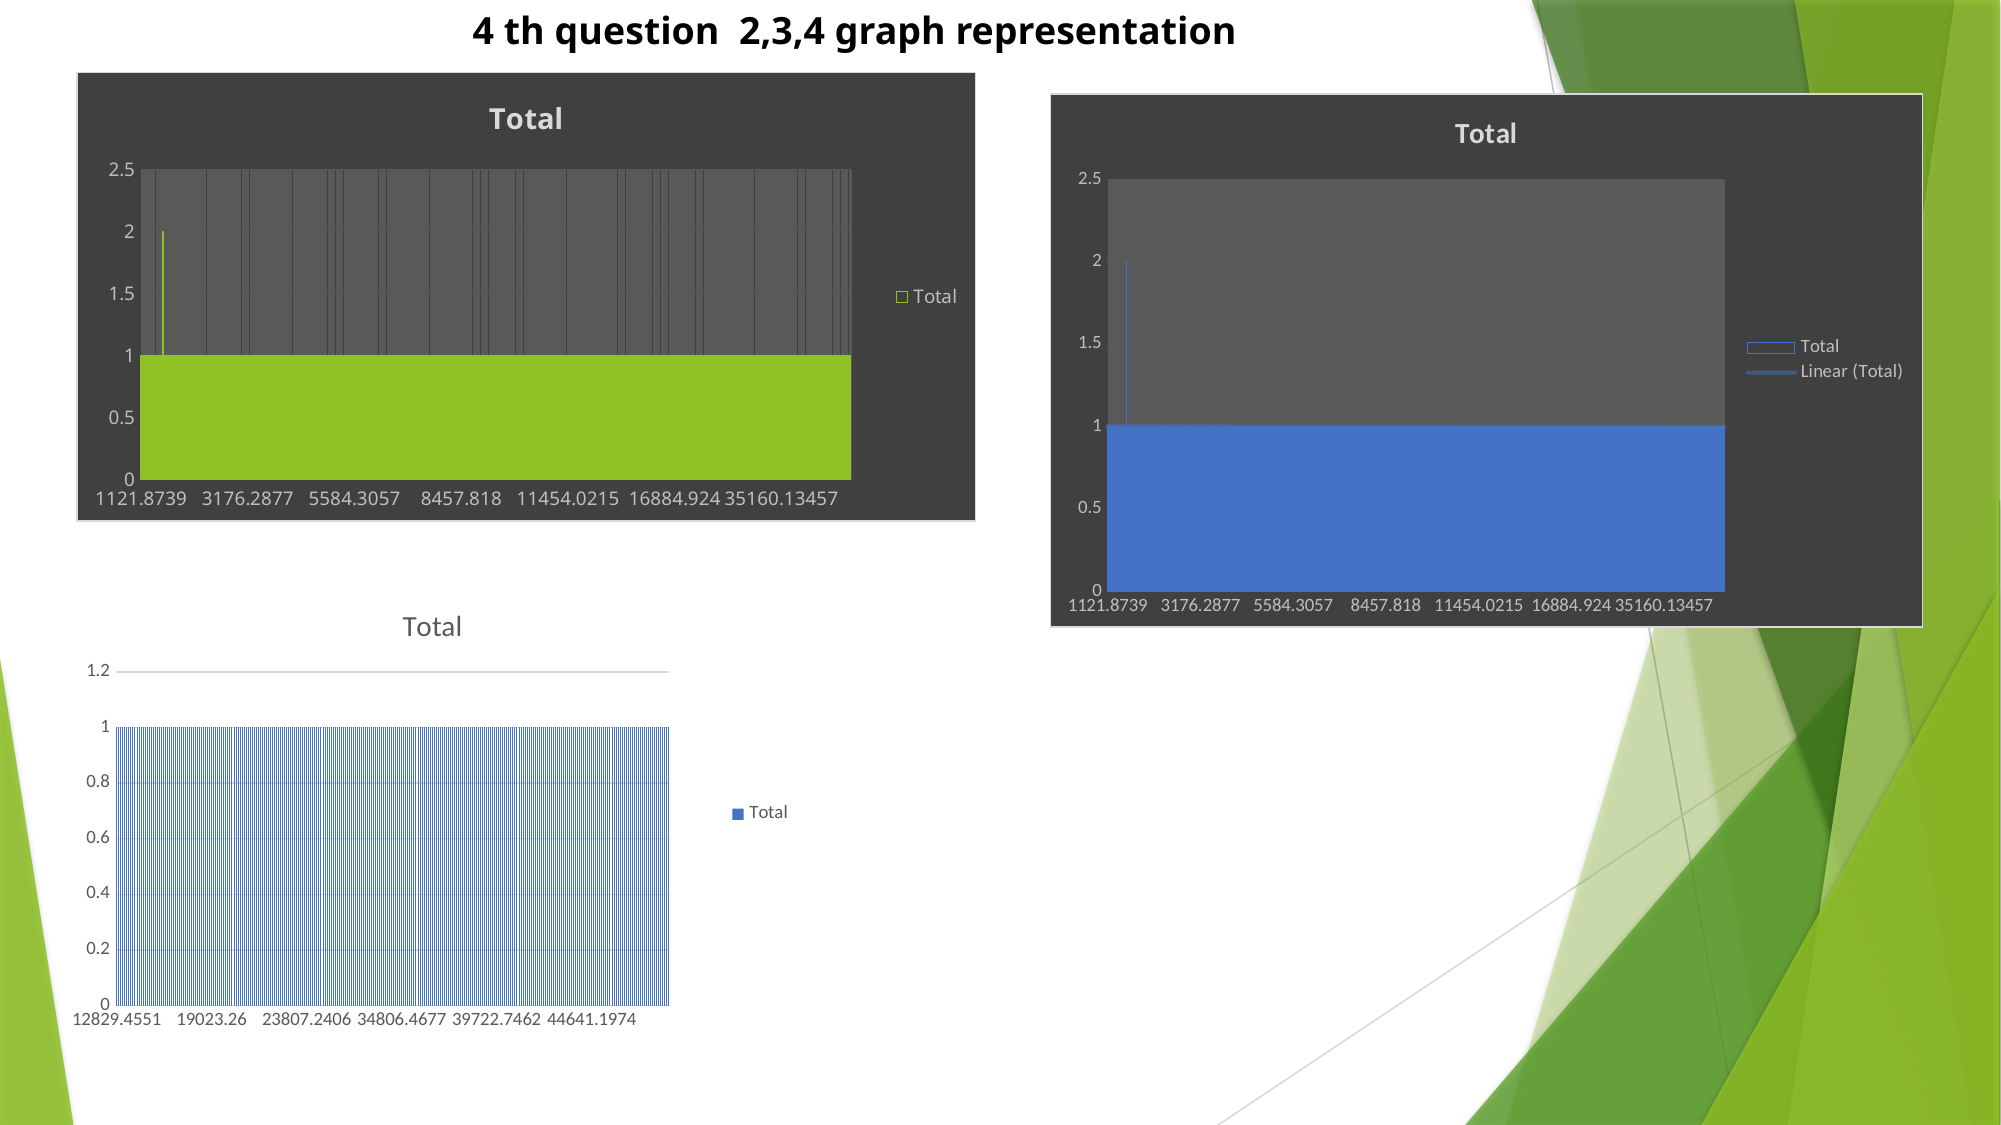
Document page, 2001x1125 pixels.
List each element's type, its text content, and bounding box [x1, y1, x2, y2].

chart [1049, 92, 1924, 629]
text_box 4 th question 2,3,4 graph representation [310, 0, 1400, 60]
chart [56, 588, 808, 1040]
chart [75, 71, 977, 523]
